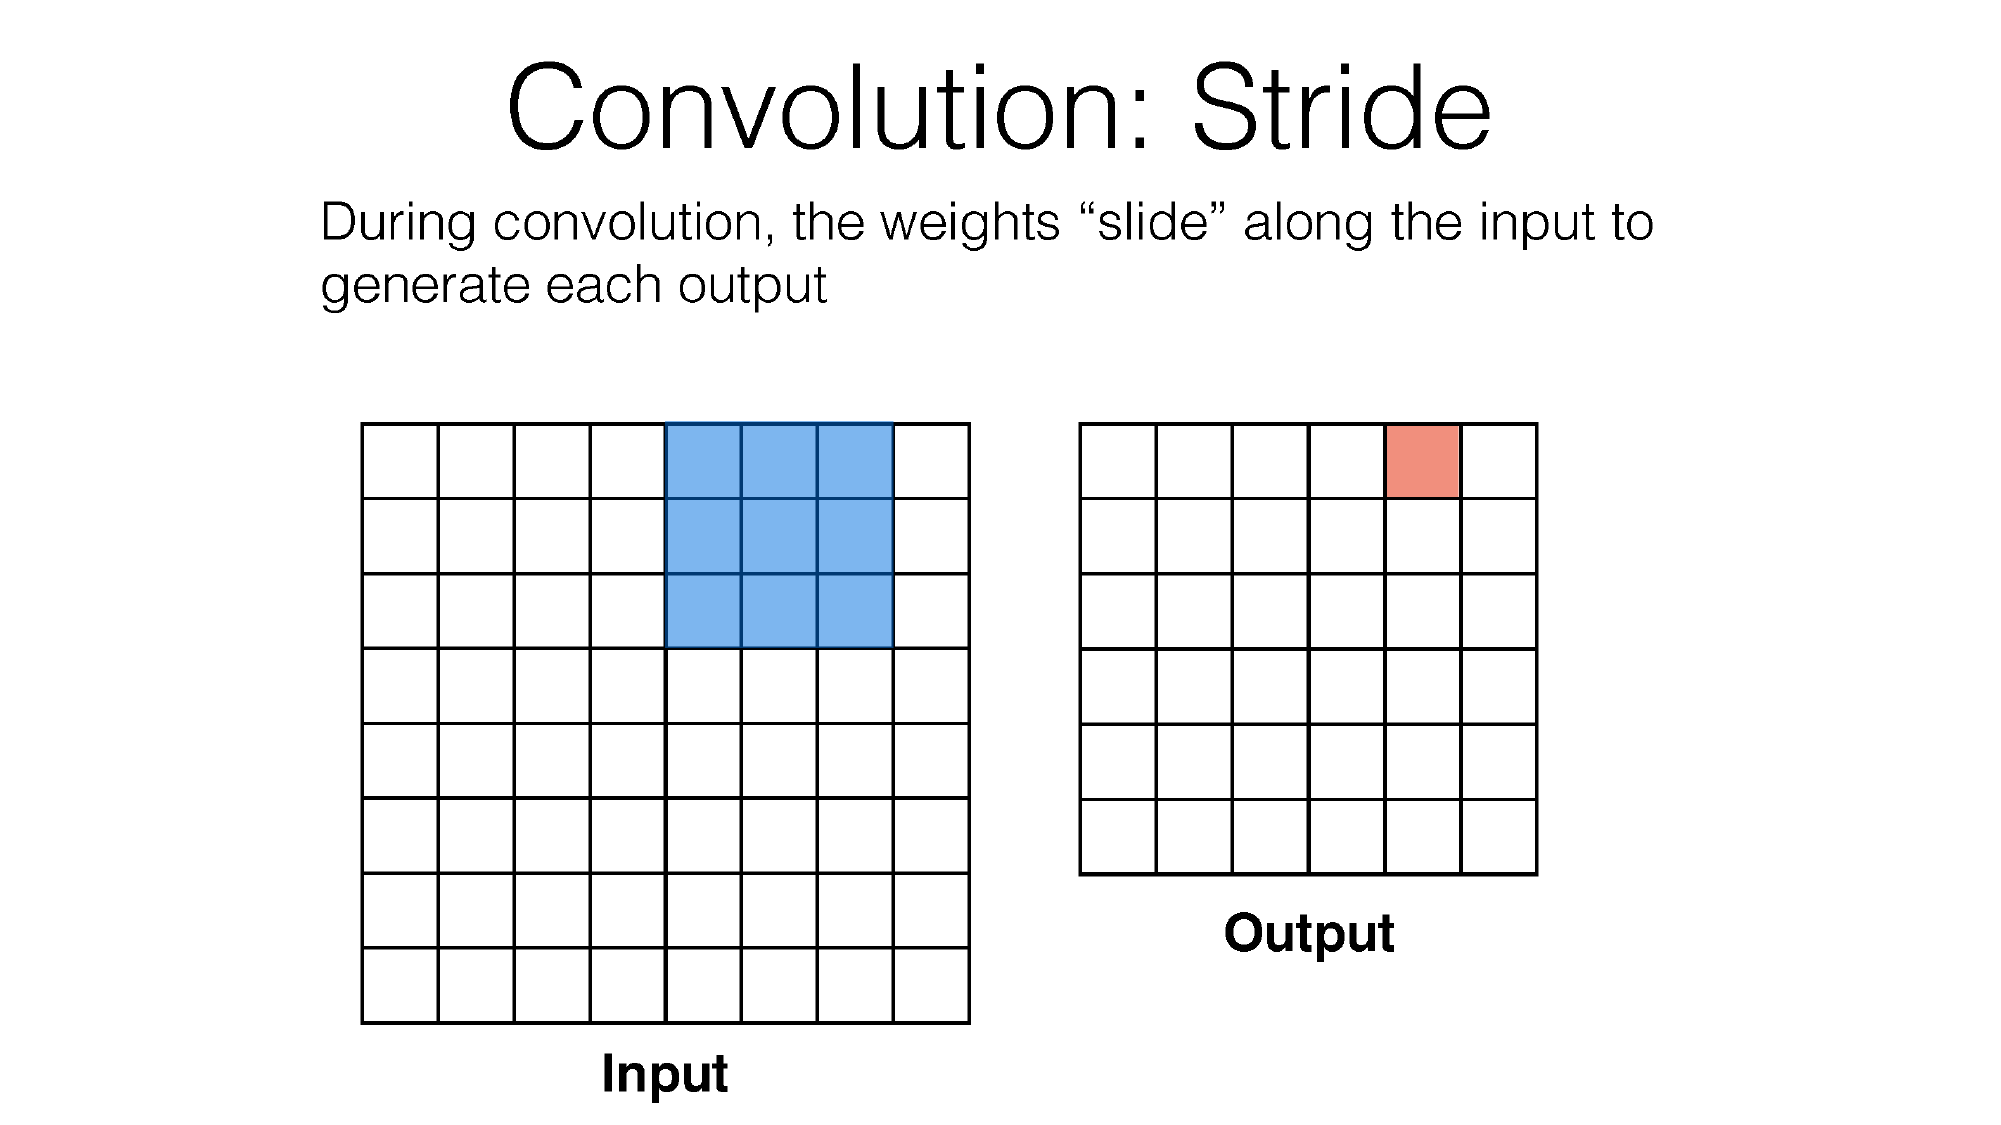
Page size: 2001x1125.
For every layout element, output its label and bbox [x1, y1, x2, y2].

picture [249, 0, 1751, 1125]
